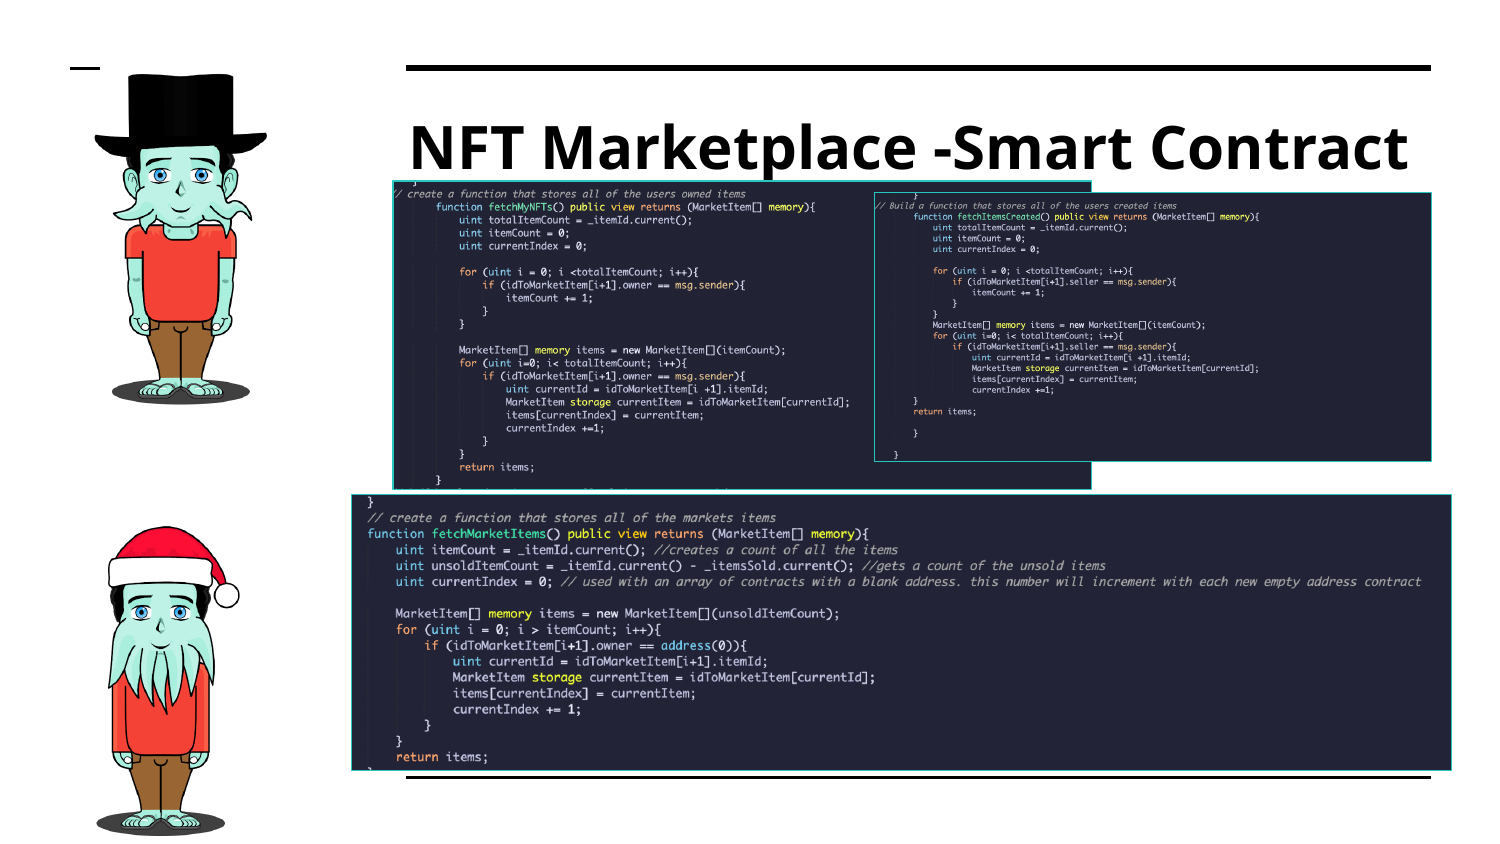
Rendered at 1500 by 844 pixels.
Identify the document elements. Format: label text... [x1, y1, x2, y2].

picture [0, 508, 321, 844]
picture [351, 494, 1451, 771]
picture [393, 181, 1431, 489]
picture [8, 68, 353, 413]
title NFT Marketplace -Smart Contract [393, 94, 1431, 191]
